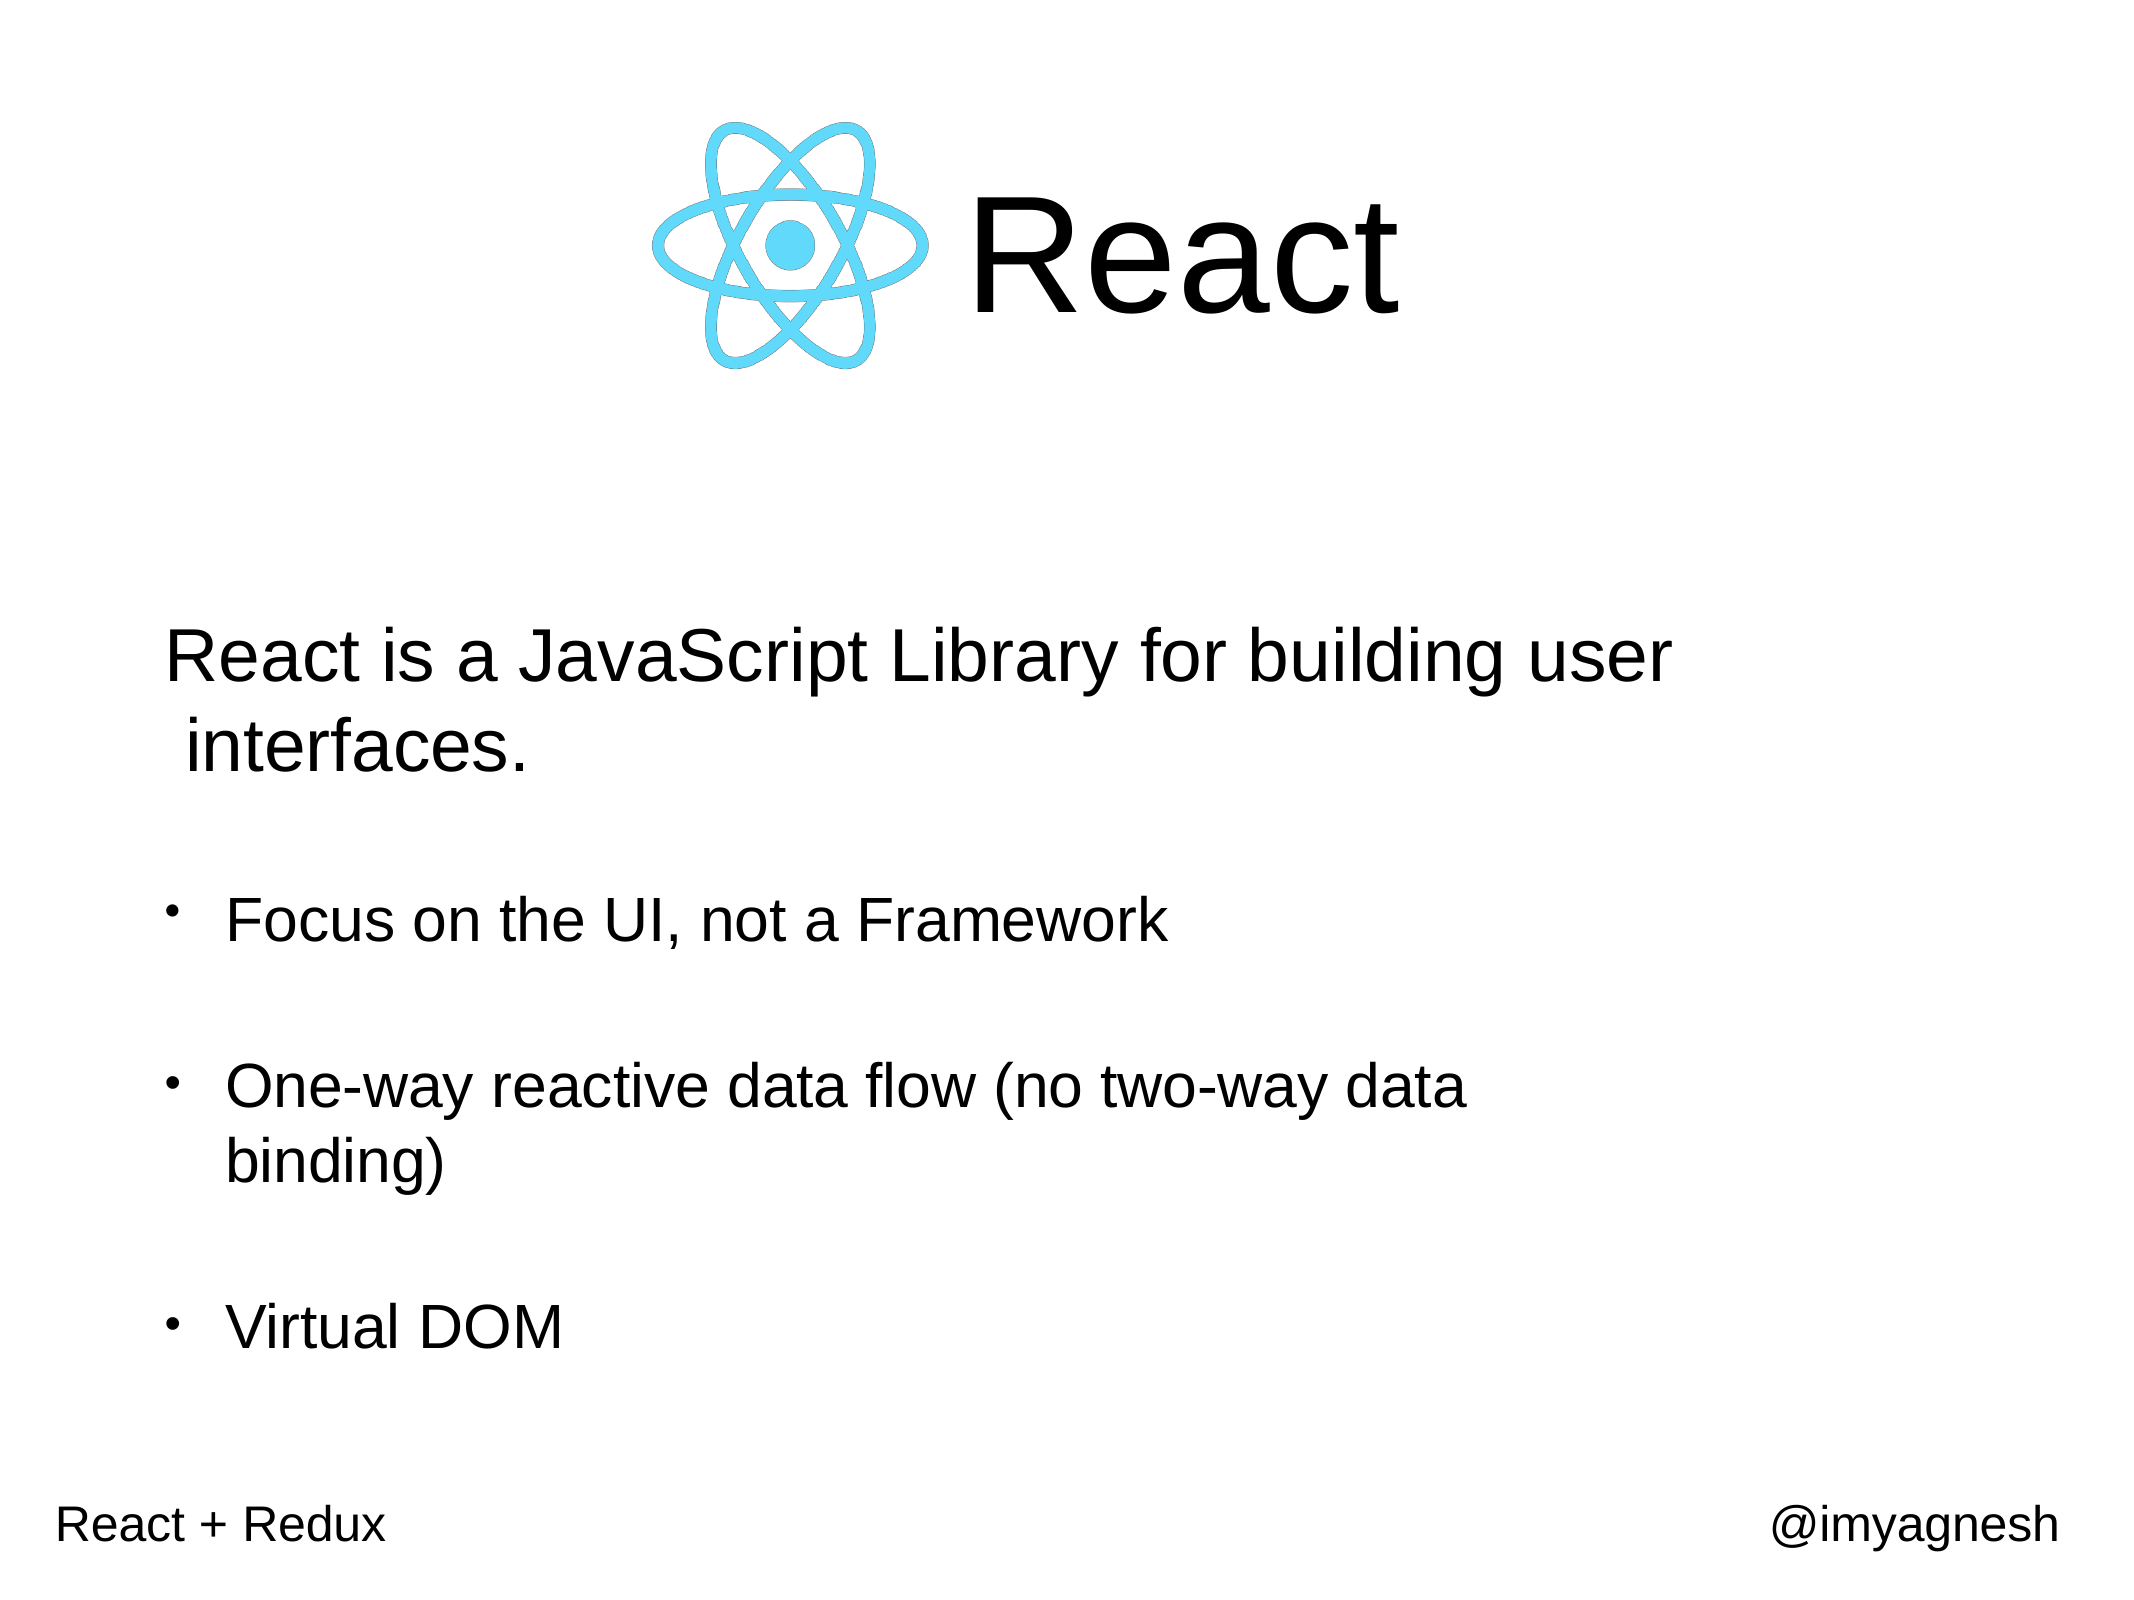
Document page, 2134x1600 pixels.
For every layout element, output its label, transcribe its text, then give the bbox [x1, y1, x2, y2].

text_box React is a JavaScript Library for building user interfaces. Focus on the UI, not a Framework One-way reactive data flow (no two-way data binding) Virtual DOM [162, 604, 1713, 1361]
slide_number @imyagnesh [1766, 1493, 2078, 1600]
title React [962, 143, 1403, 413]
footer React + Redux [53, 1493, 389, 1600]
text_box [632, 92, 948, 408]
